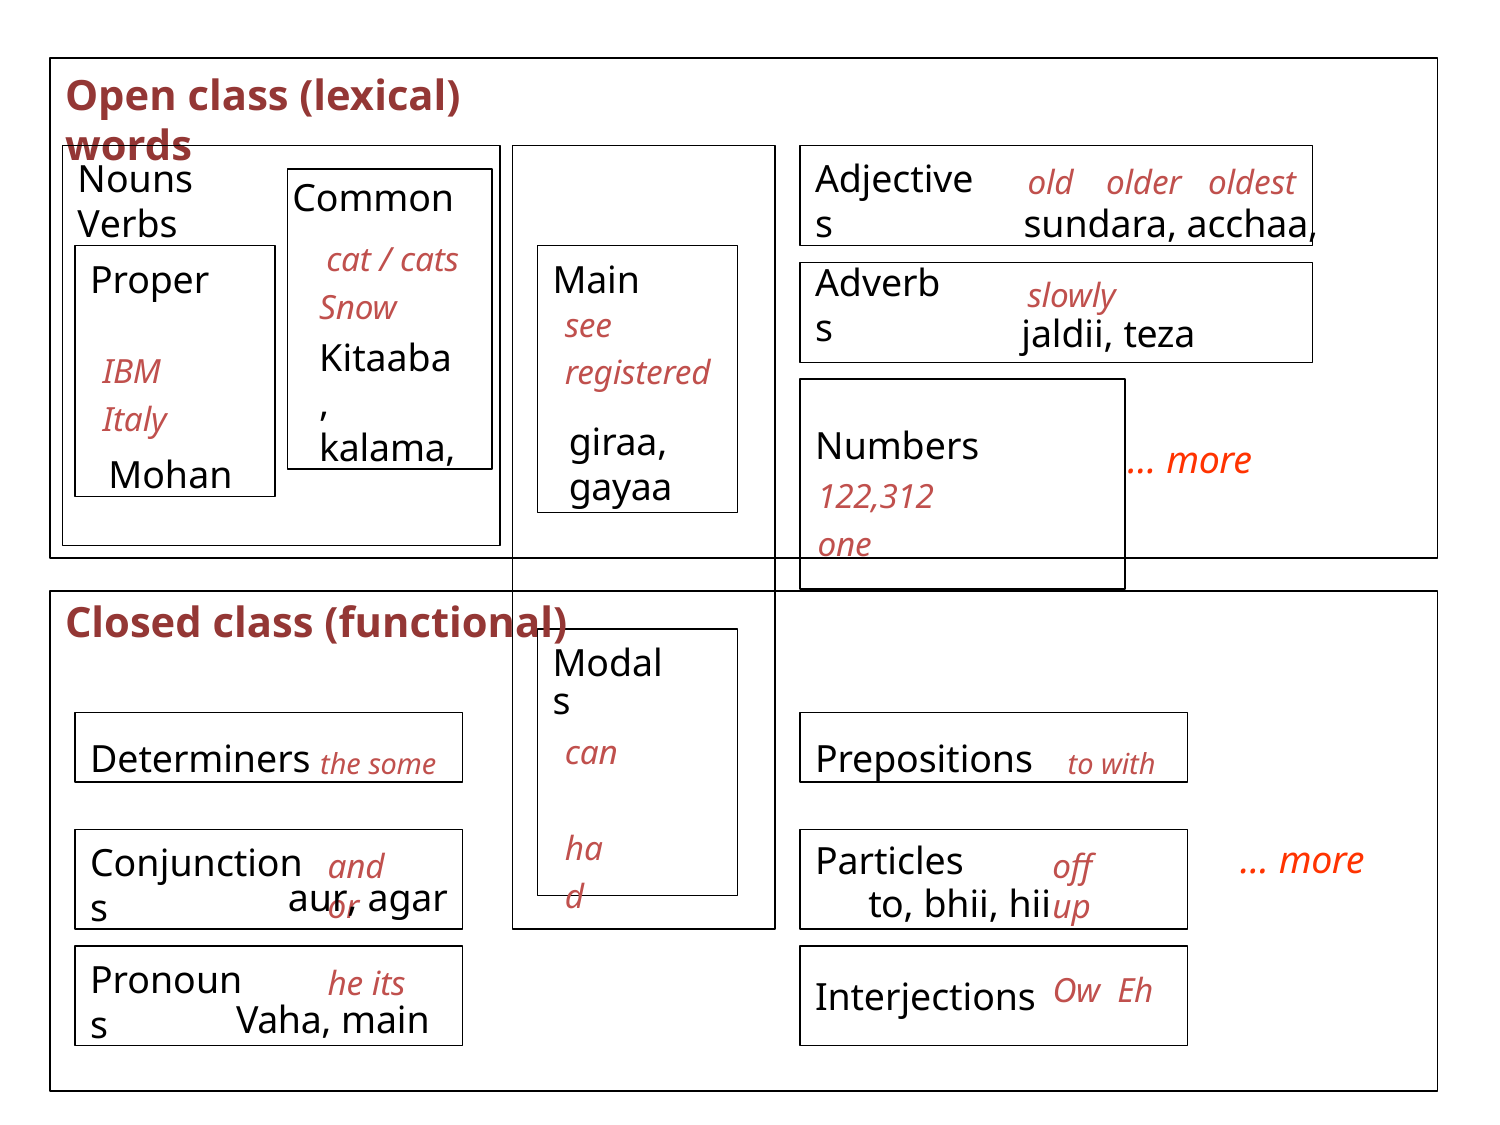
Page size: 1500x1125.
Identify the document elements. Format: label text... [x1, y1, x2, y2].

text_box [50, 57, 1438, 558]
text_box [512, 558, 775, 591]
text_box 122,312 one [815, 558, 1115, 564]
text_box [50, 591, 1438, 1092]
text_box [800, 558, 1126, 589]
